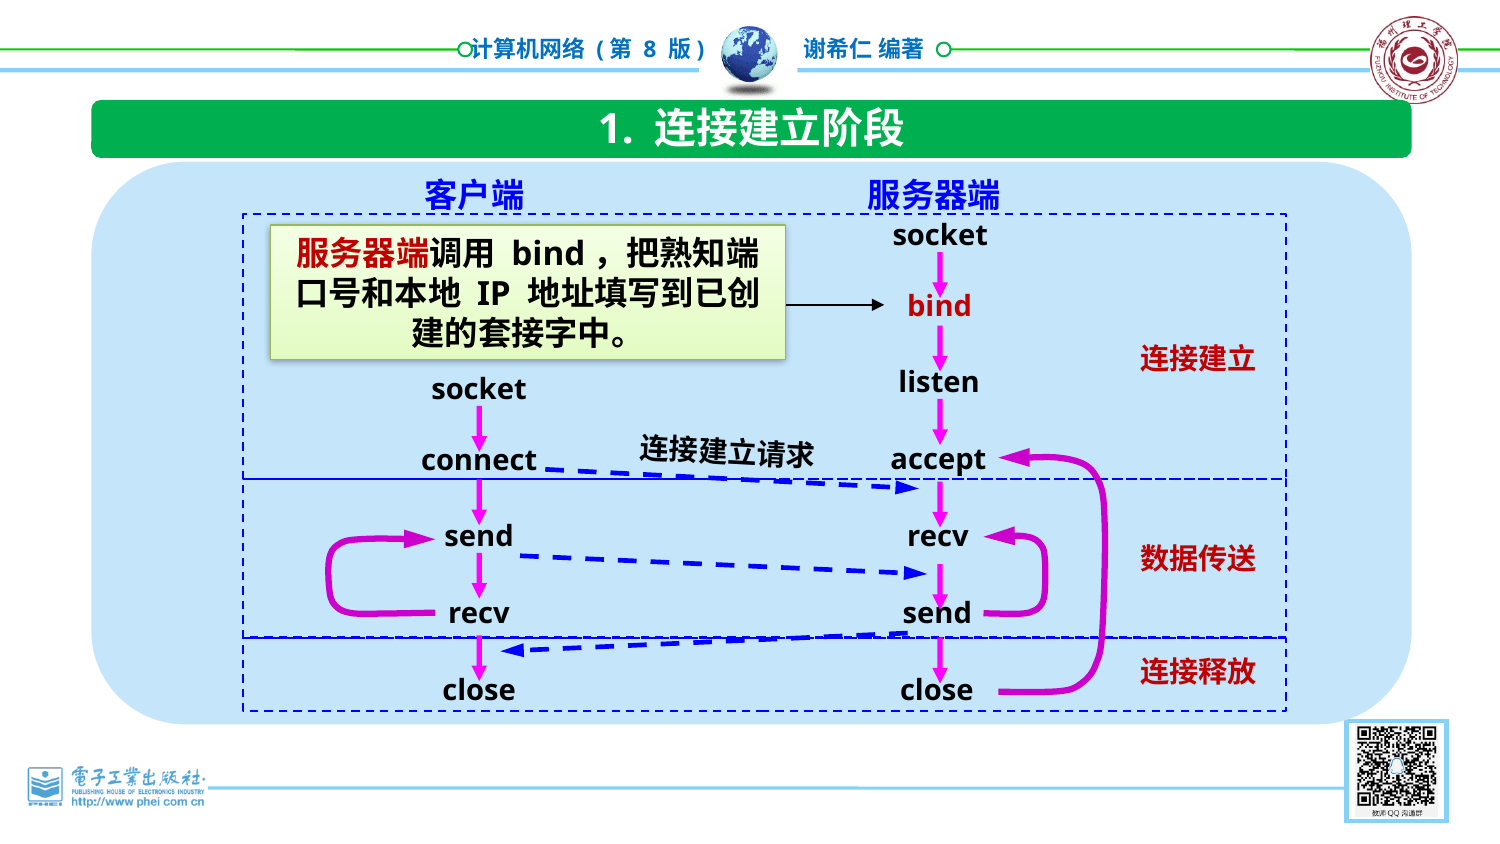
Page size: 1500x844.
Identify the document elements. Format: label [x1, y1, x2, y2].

picture [23, 764, 208, 809]
picture [1370, 16, 1458, 104]
picture [1355, 724, 1438, 817]
text_box [89, 94, 1414, 727]
picture [719, 24, 779, 94]
